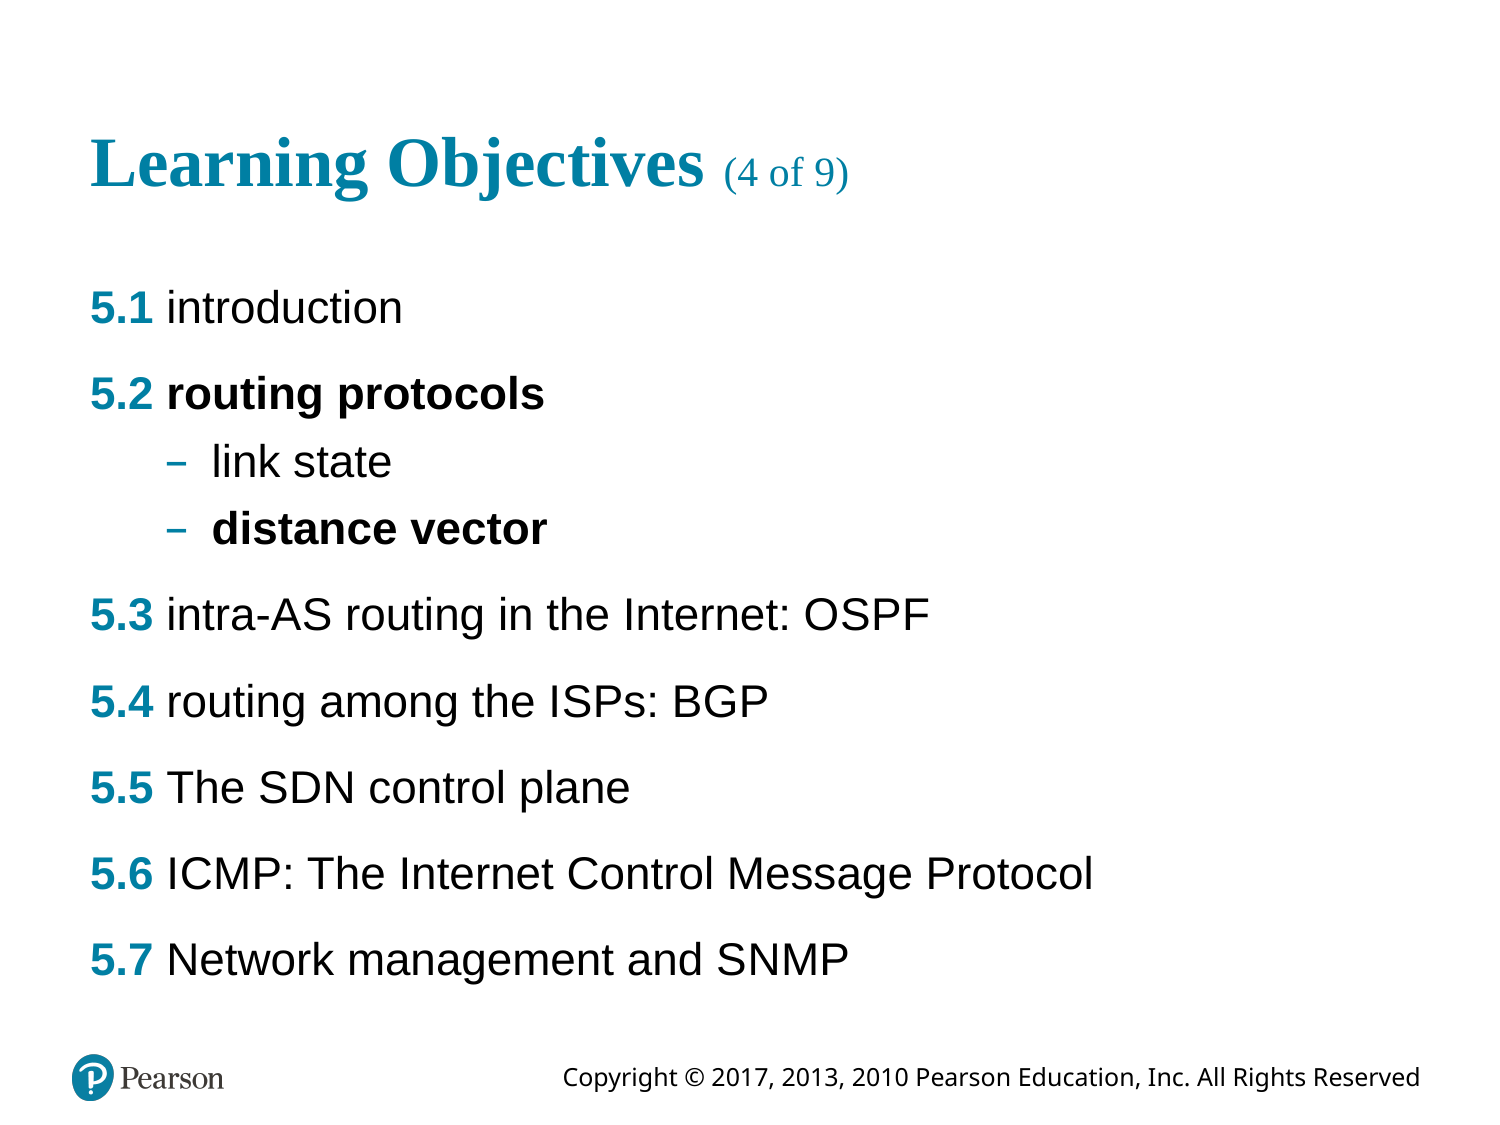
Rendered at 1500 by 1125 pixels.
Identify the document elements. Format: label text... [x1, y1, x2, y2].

picture [98, 1054, 224, 1101]
title Learning Objectives (4 of 9) [75, 0, 1425, 216]
picture [80, 1063, 106, 1088]
list 5.1 introduction 5.2 routing protocols link state distance vector 5.3 intra-A S routing in the Internet: O S P F 5.4 routing among the I S Ps: B G P 5.5 The S D N control plane 5.6 I C M P: The Internet Control Message Protocol 5.7 Network management and S N M P [75, 262, 1425, 1000]
picture [72, 1087, 83, 1101]
picture [72, 1054, 88, 1070]
